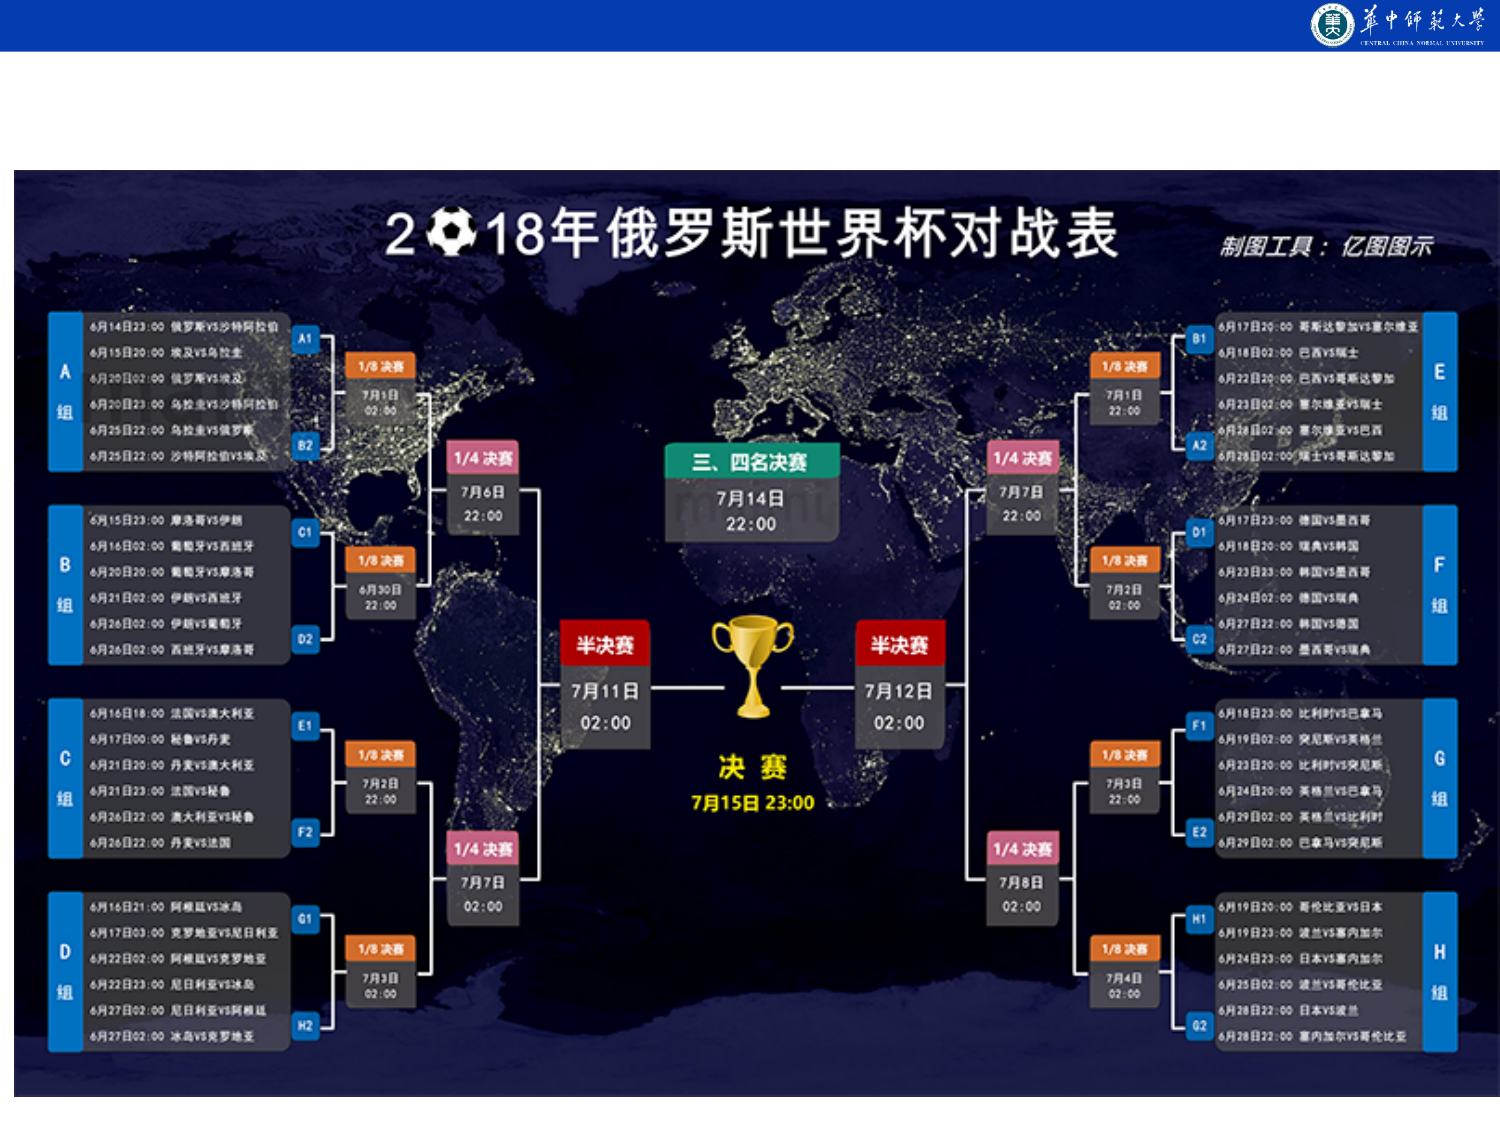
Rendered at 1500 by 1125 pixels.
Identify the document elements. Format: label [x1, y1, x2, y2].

picture [1310, 2, 1486, 48]
picture [14, 170, 1500, 1097]
